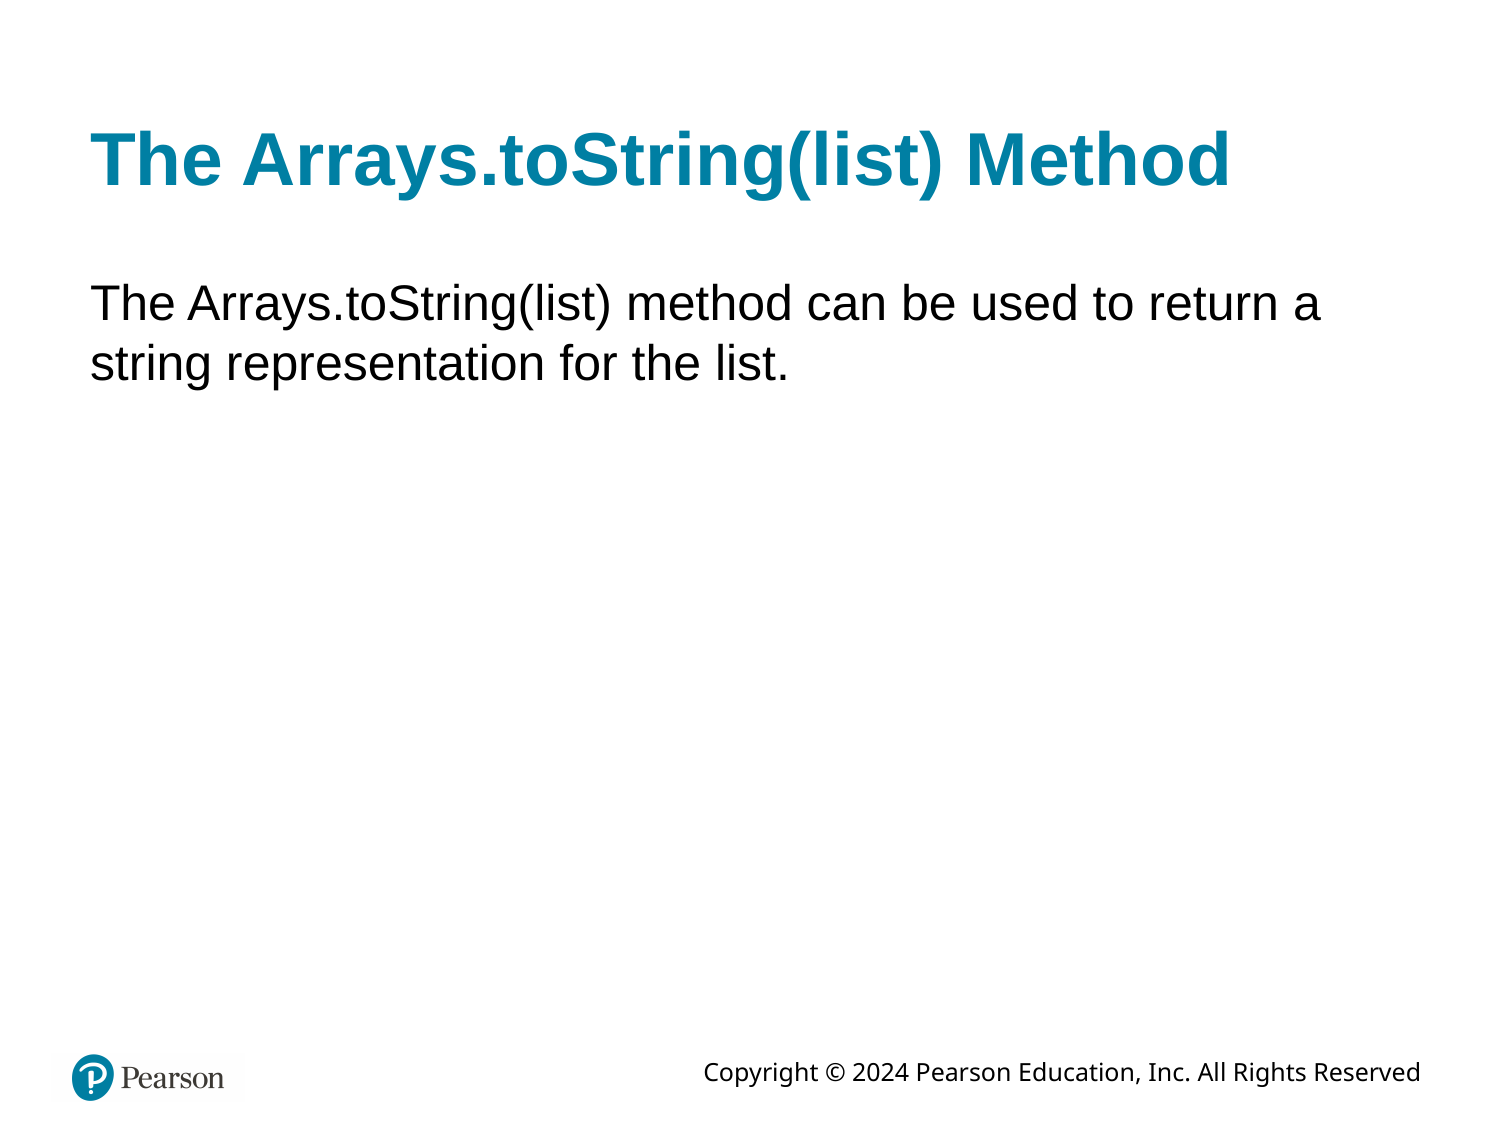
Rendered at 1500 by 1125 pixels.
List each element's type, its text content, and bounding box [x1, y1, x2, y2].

picture [51, 1053, 245, 1102]
title The Arrays.toString(list) Method [75, 35, 1425, 216]
list The Arrays.toString(list) method can be used to return a string representation for the list. [75, 255, 1426, 505]
